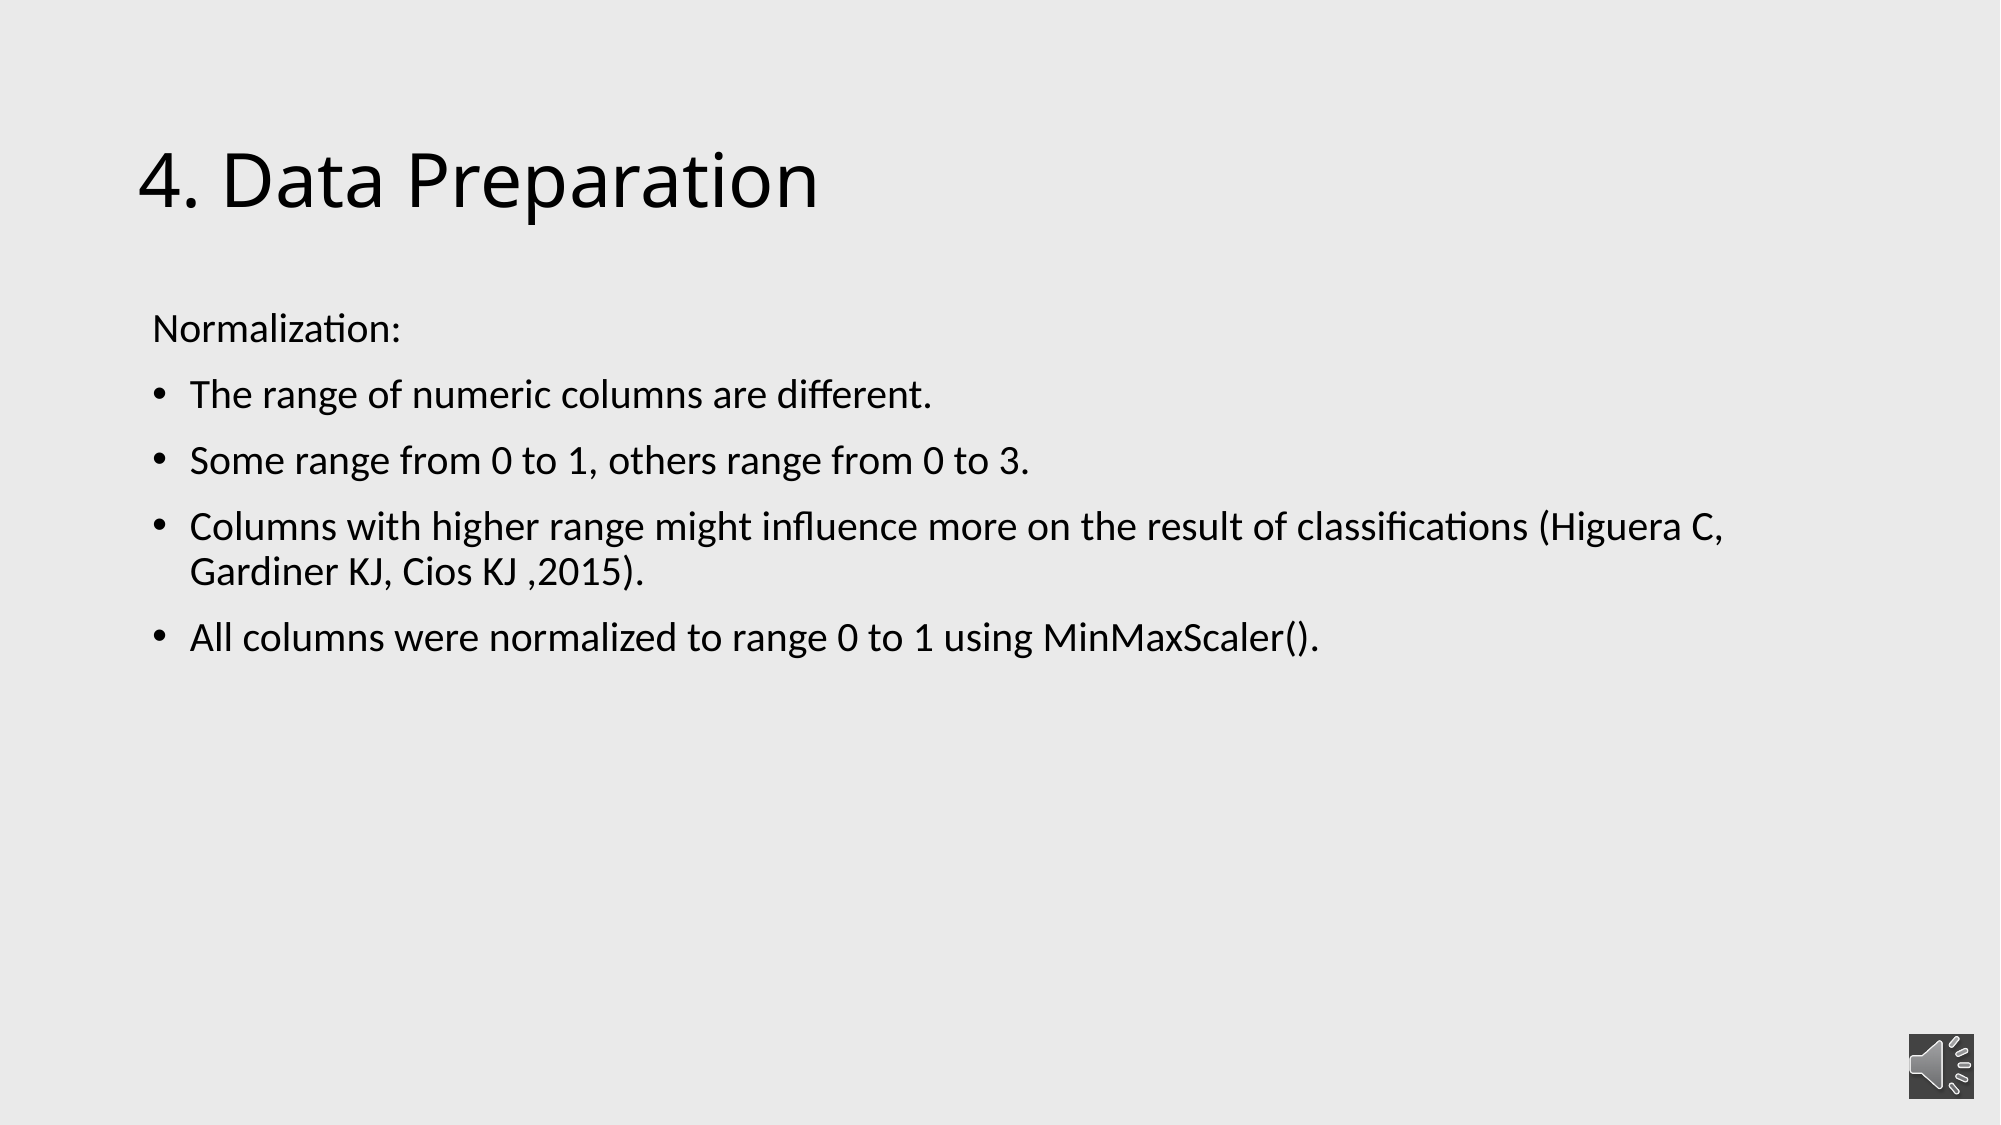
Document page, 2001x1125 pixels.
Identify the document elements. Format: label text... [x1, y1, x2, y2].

list Normalization: The range of numeric columns are different. Some range from 0 to 1, others range from 0 to 3. Columns with higher range might influence more on the result of classifications (Higuera C, Gardiner KJ, Cios KJ ,2015). All columns were normalized to range 0 to 1 using MinMaxScaler(). [137, 299, 1863, 1014]
text_box 4. Data Preparation [123, 129, 1849, 347]
picture [1908, 1033, 1975, 1100]
